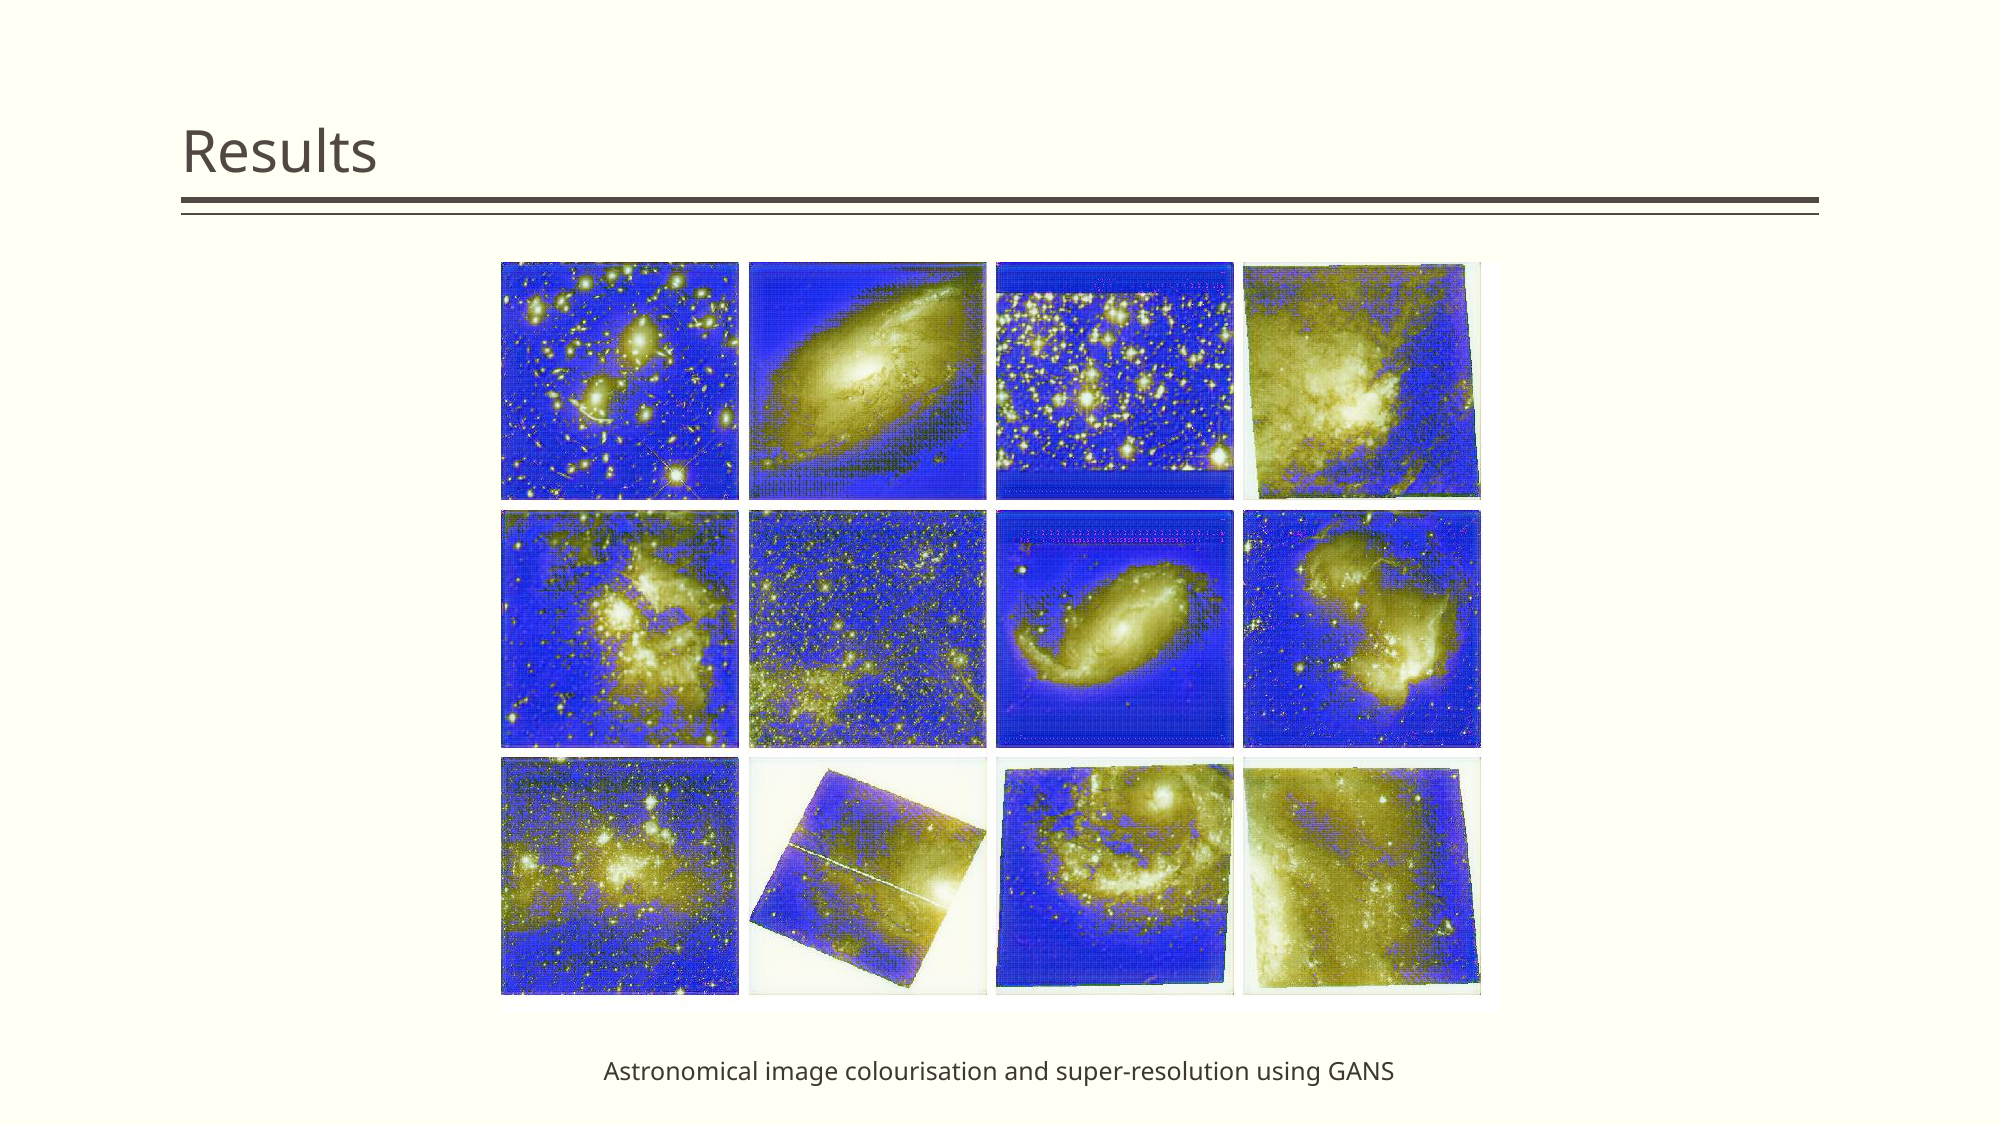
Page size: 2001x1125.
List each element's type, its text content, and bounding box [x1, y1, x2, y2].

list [501, 262, 1499, 1013]
title Results [181, 12, 1819, 193]
footer Astronomical image colourisation and super-resolution using GANS [481, 1042, 1519, 1103]
